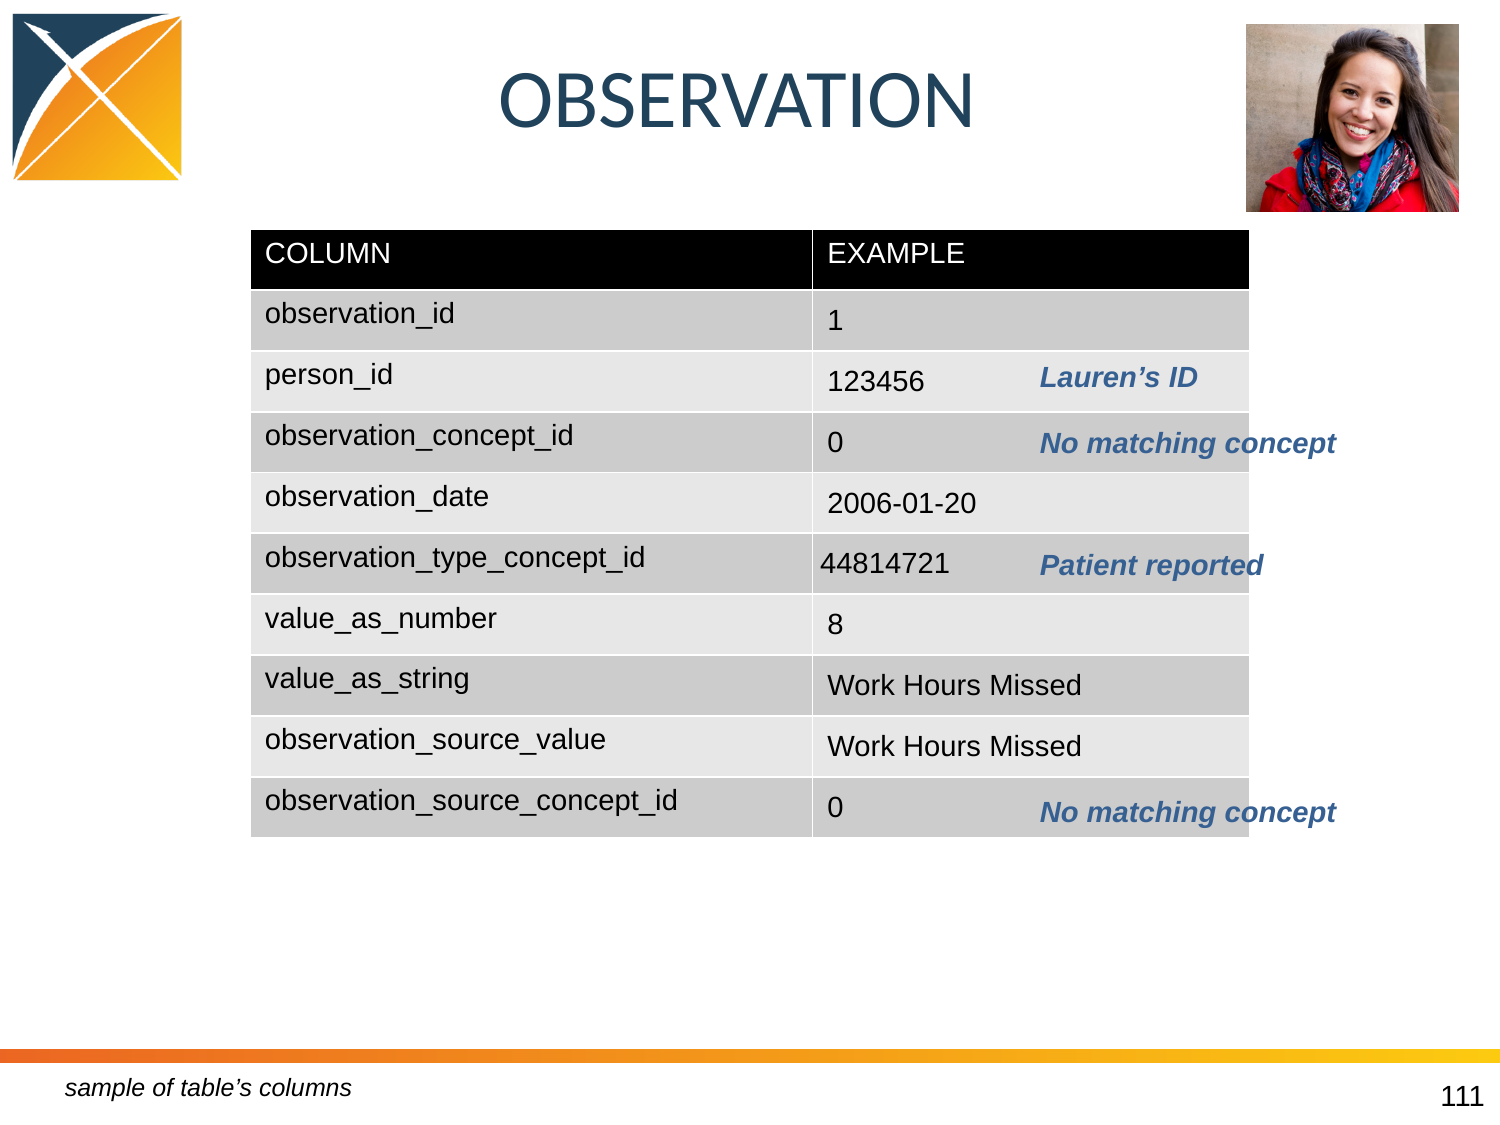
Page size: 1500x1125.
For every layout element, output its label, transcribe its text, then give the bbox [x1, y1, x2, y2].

table_cell Work Hours Missed [813, 717, 1249, 776]
text_box sample of table’s columns [49, 1064, 713, 1110]
text_box No matching concept [1025, 416, 1500, 467]
table_cell 123456 [813, 352, 1249, 411]
table_cell 2006-01-20 [813, 473, 1249, 532]
picture [0, 0, 206, 200]
table_cell value_as_string [251, 656, 812, 715]
table_cell observation_date [251, 473, 812, 532]
table_cell Work Hours Missed [813, 656, 1249, 715]
table_cell observation_concept_id [251, 413, 812, 472]
table_cell observation_source_concept_id [251, 778, 812, 837]
text_box Lauren’s ID [1025, 351, 1500, 401]
table_cell 1 [813, 291, 1249, 350]
table_header COLUMN [251, 230, 812, 289]
table_cell value_as_number [251, 595, 812, 654]
slide_number 111 [1149, 1065, 1500, 1125]
table_header EXAMPLE [813, 230, 1249, 289]
picture [1246, 24, 1460, 212]
text_box No matching concept [1025, 785, 1500, 836]
table_cell observation_source_value [251, 717, 812, 776]
title OBSERVATION [50, 24, 1246, 163]
table_cell 0 [813, 778, 1249, 837]
table_cell person_id [251, 352, 812, 411]
table_cell observation_type_concept_id [251, 534, 812, 593]
table_cell observation_id [251, 291, 812, 350]
table_cell 44814721 [813, 534, 1249, 593]
table_cell 8 [813, 595, 1249, 654]
table_cell 0 [813, 413, 1249, 472]
text_box Patient reported [1025, 538, 1500, 589]
